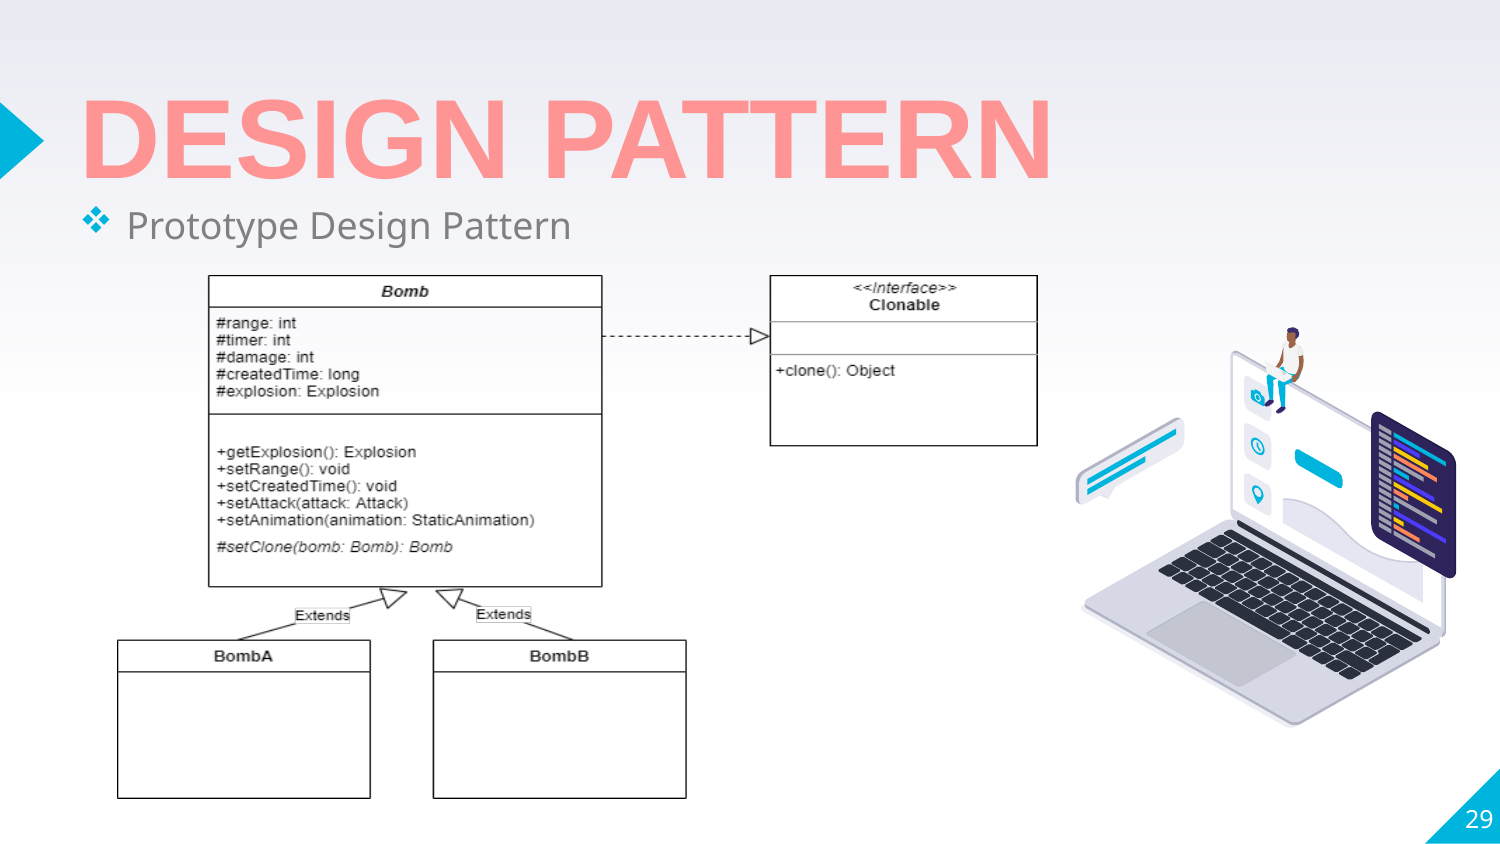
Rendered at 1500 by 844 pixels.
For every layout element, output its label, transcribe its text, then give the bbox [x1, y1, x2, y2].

picture [117, 275, 1038, 800]
list Prototype Design Pattern [79, 209, 605, 268]
slide_number 29 [1418, 760, 1494, 838]
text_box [1075, 327, 1457, 729]
text_box DESIGN PATTERN [64, 58, 1072, 209]
